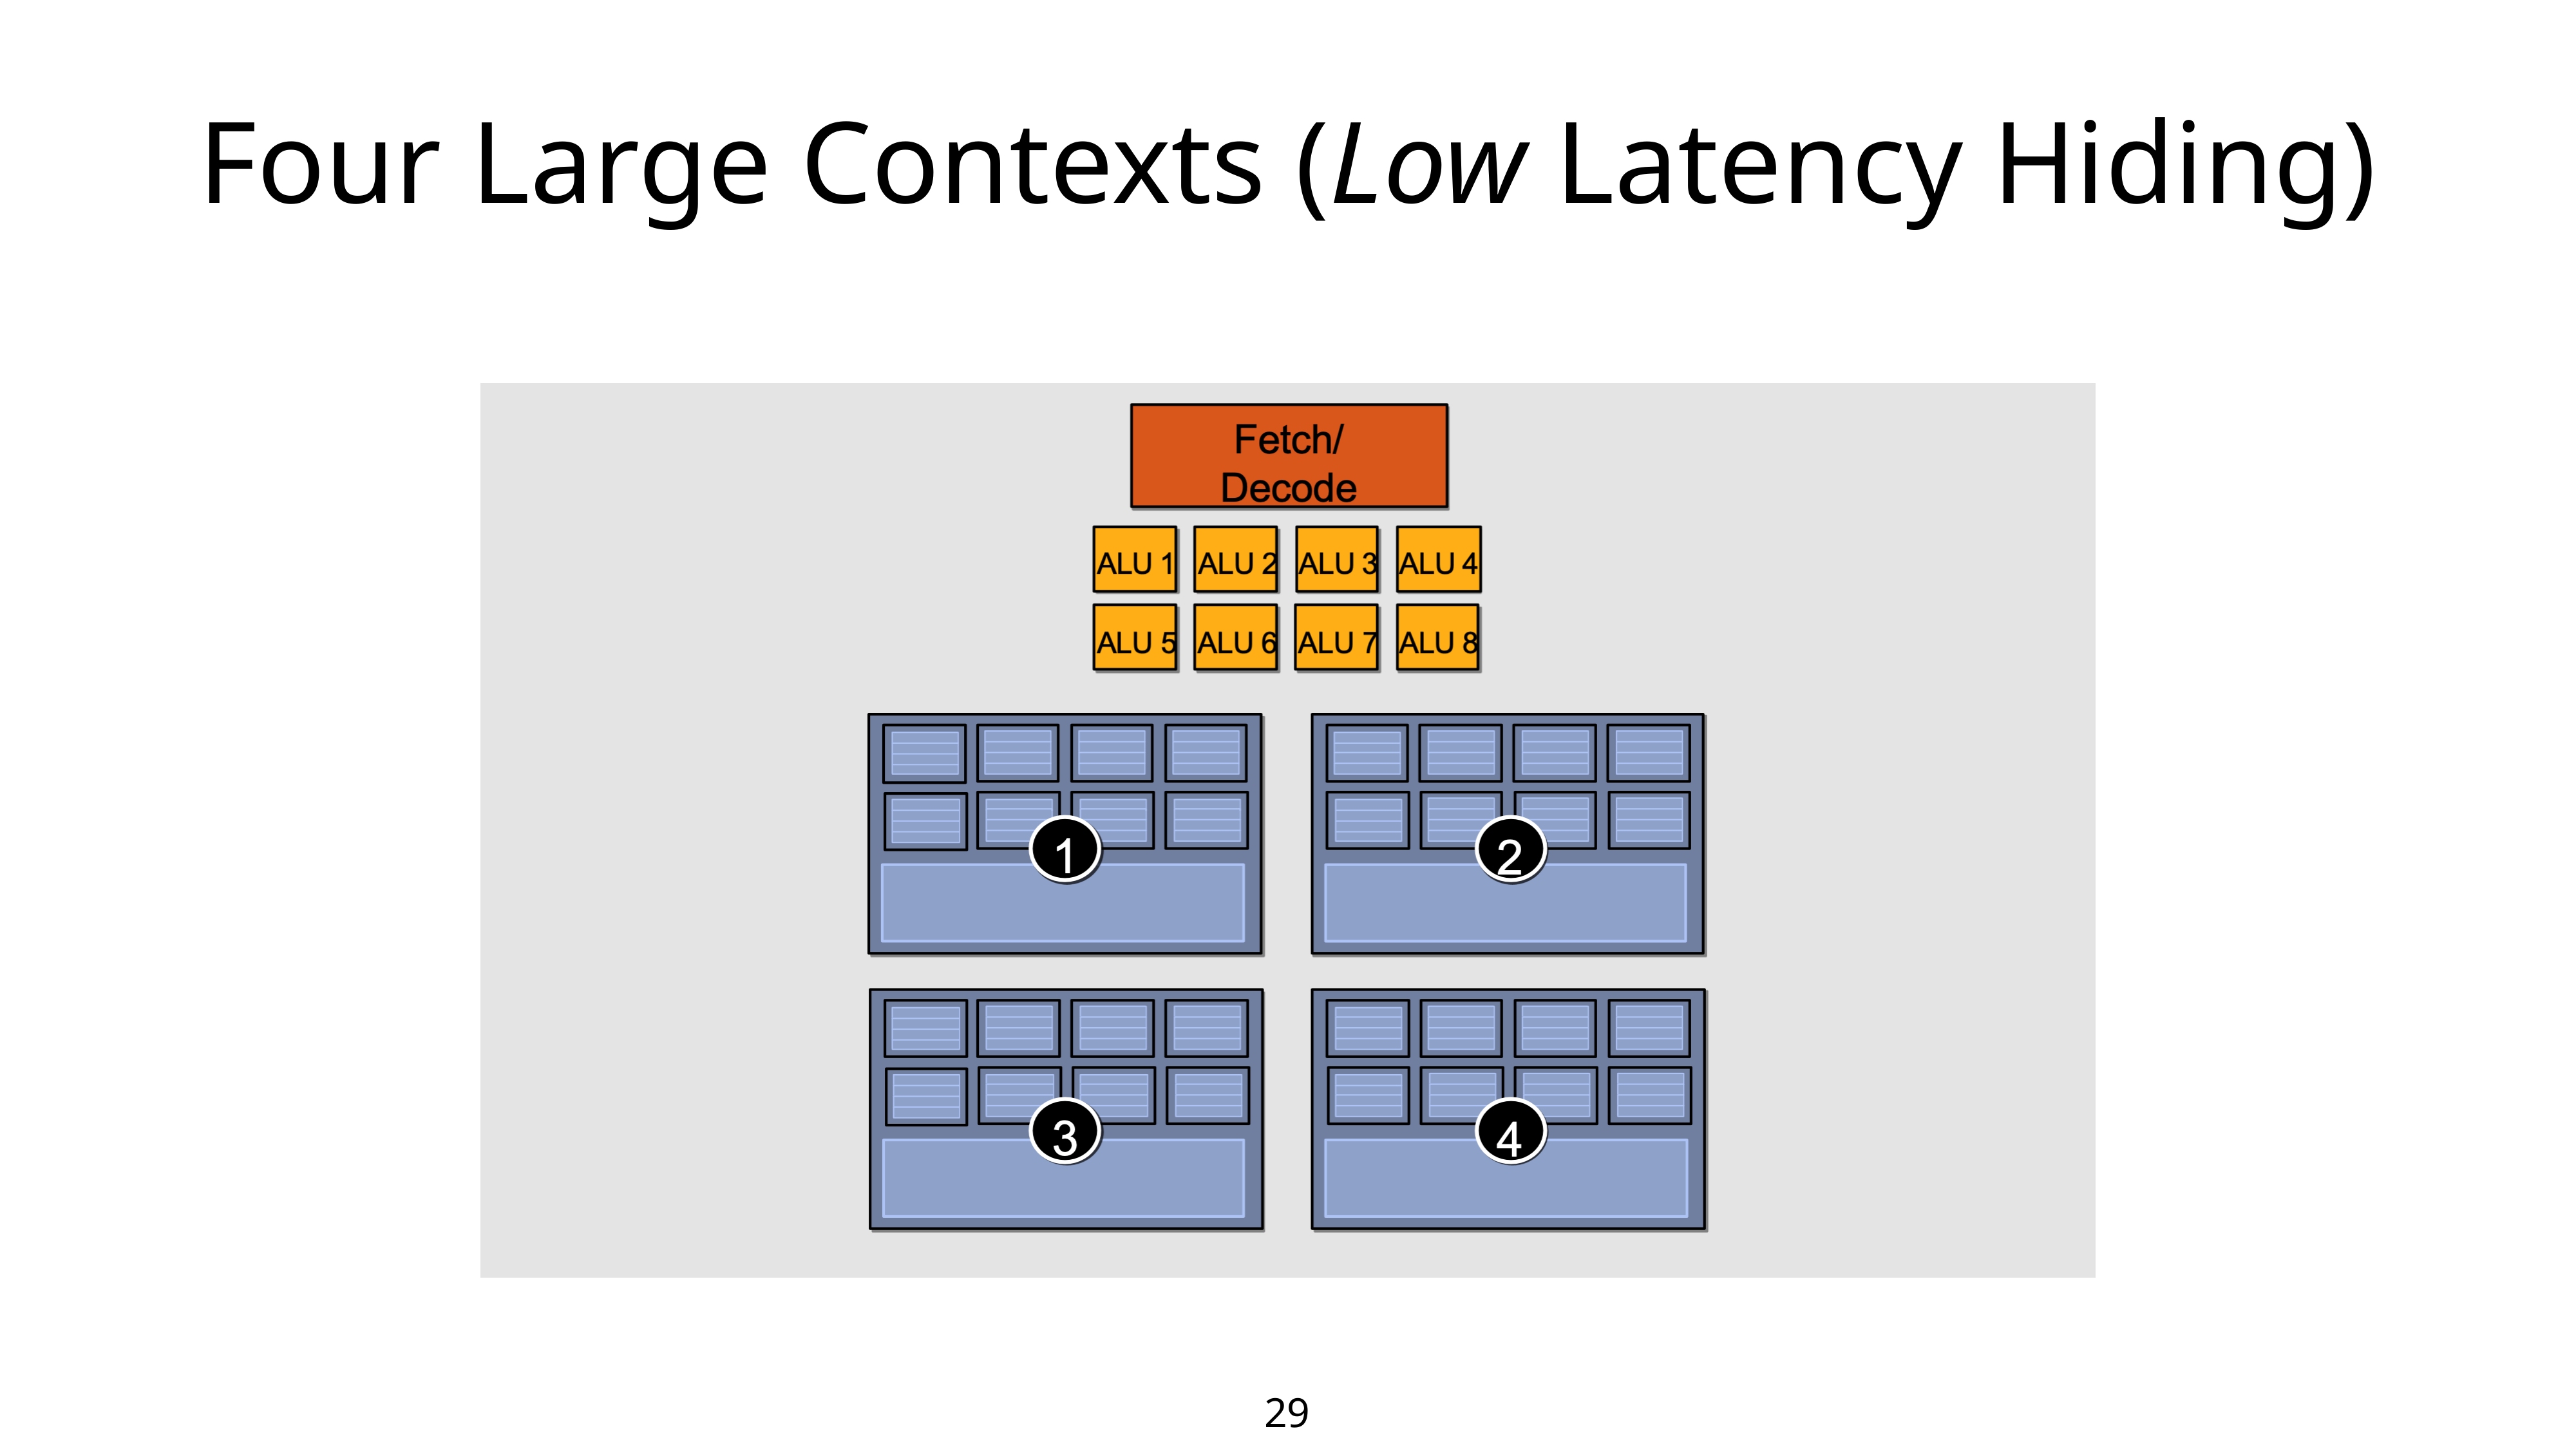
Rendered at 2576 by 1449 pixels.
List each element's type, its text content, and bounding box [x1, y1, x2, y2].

slide_number 29 [1258, 1381, 1316, 1441]
picture [480, 383, 2096, 1278]
title Four Large Contexts (Low Latency Hiding) [178, 37, 2398, 279]
